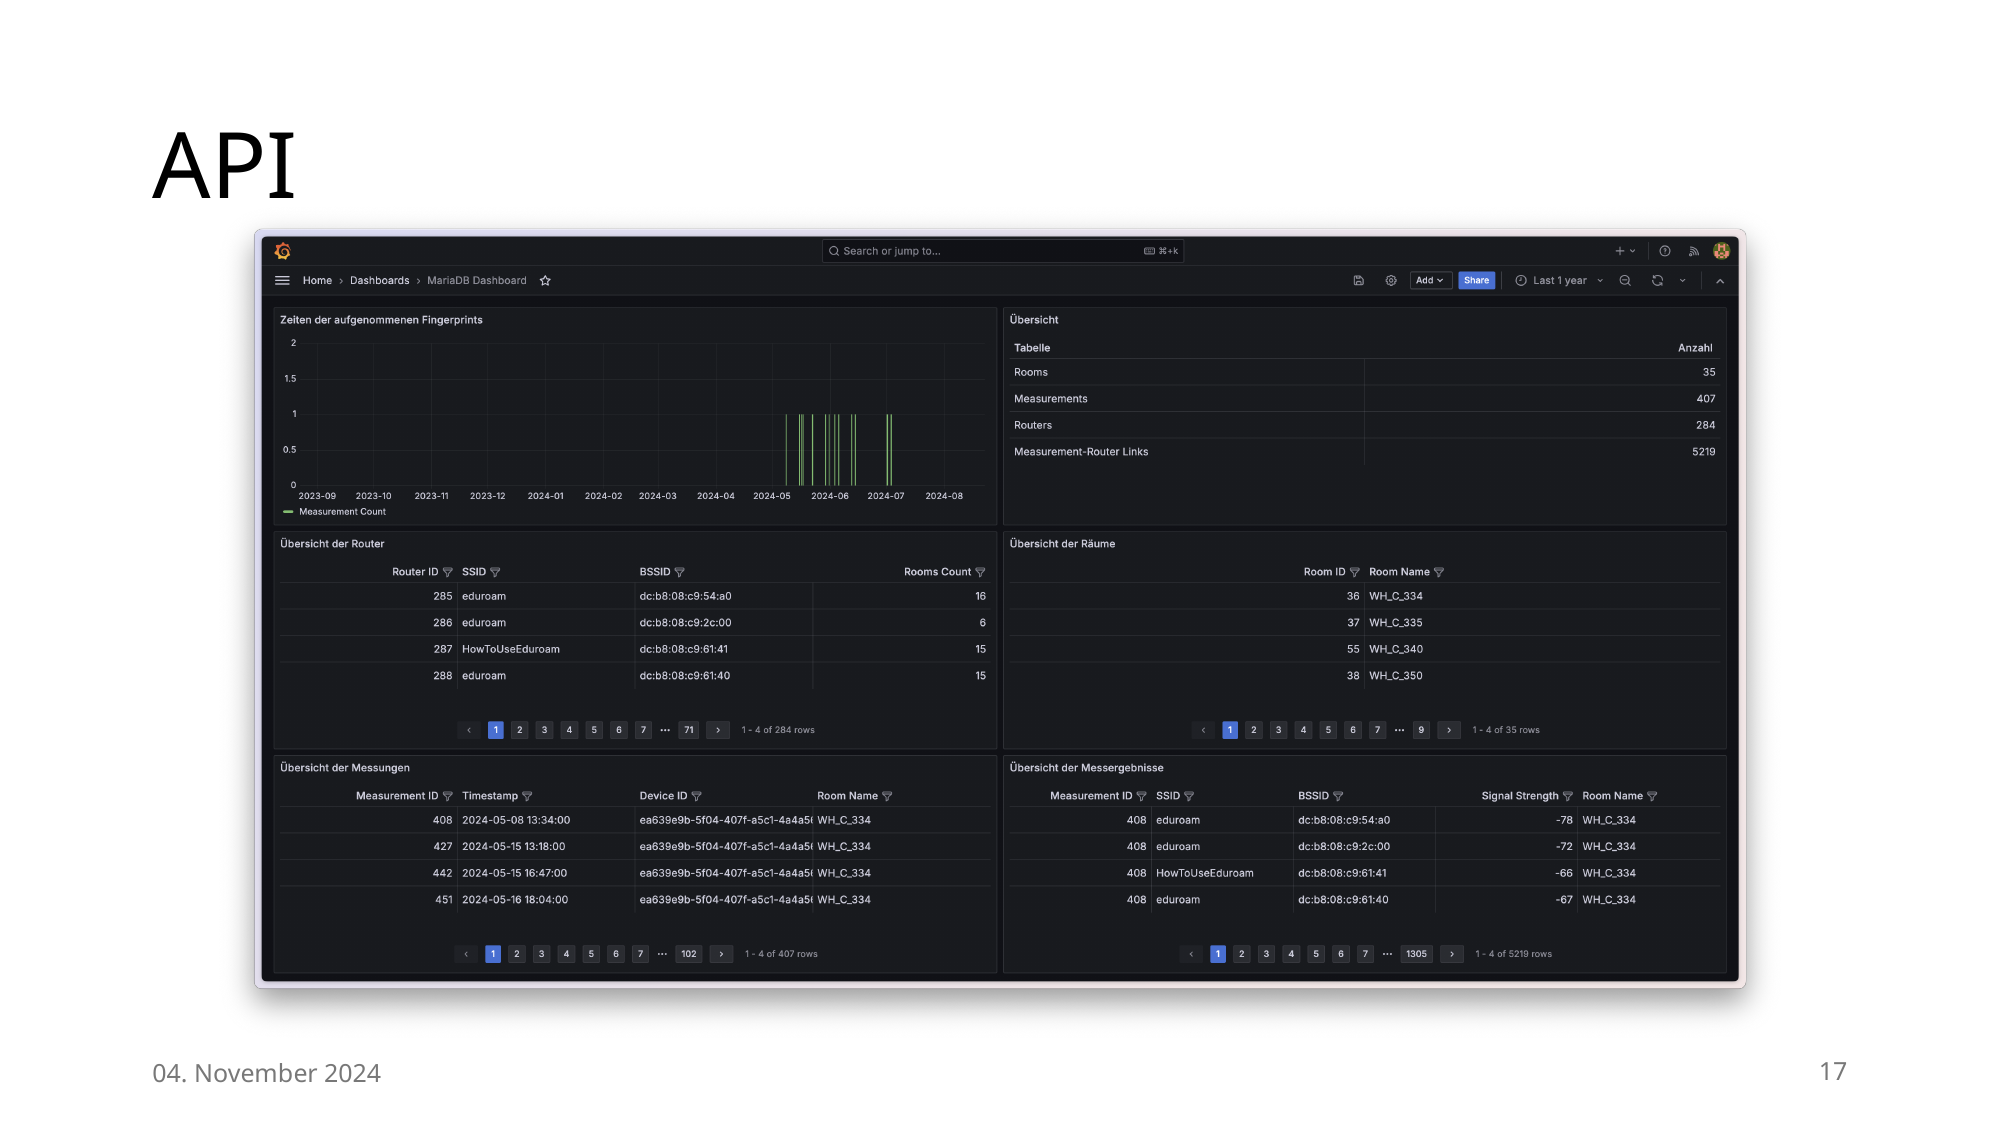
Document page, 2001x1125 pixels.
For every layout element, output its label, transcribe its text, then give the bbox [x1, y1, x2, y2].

slide_number 17 [1412, 1042, 1863, 1103]
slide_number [137, 1042, 588, 1103]
picture [212, 201, 1788, 1044]
title API [137, 59, 1863, 278]
